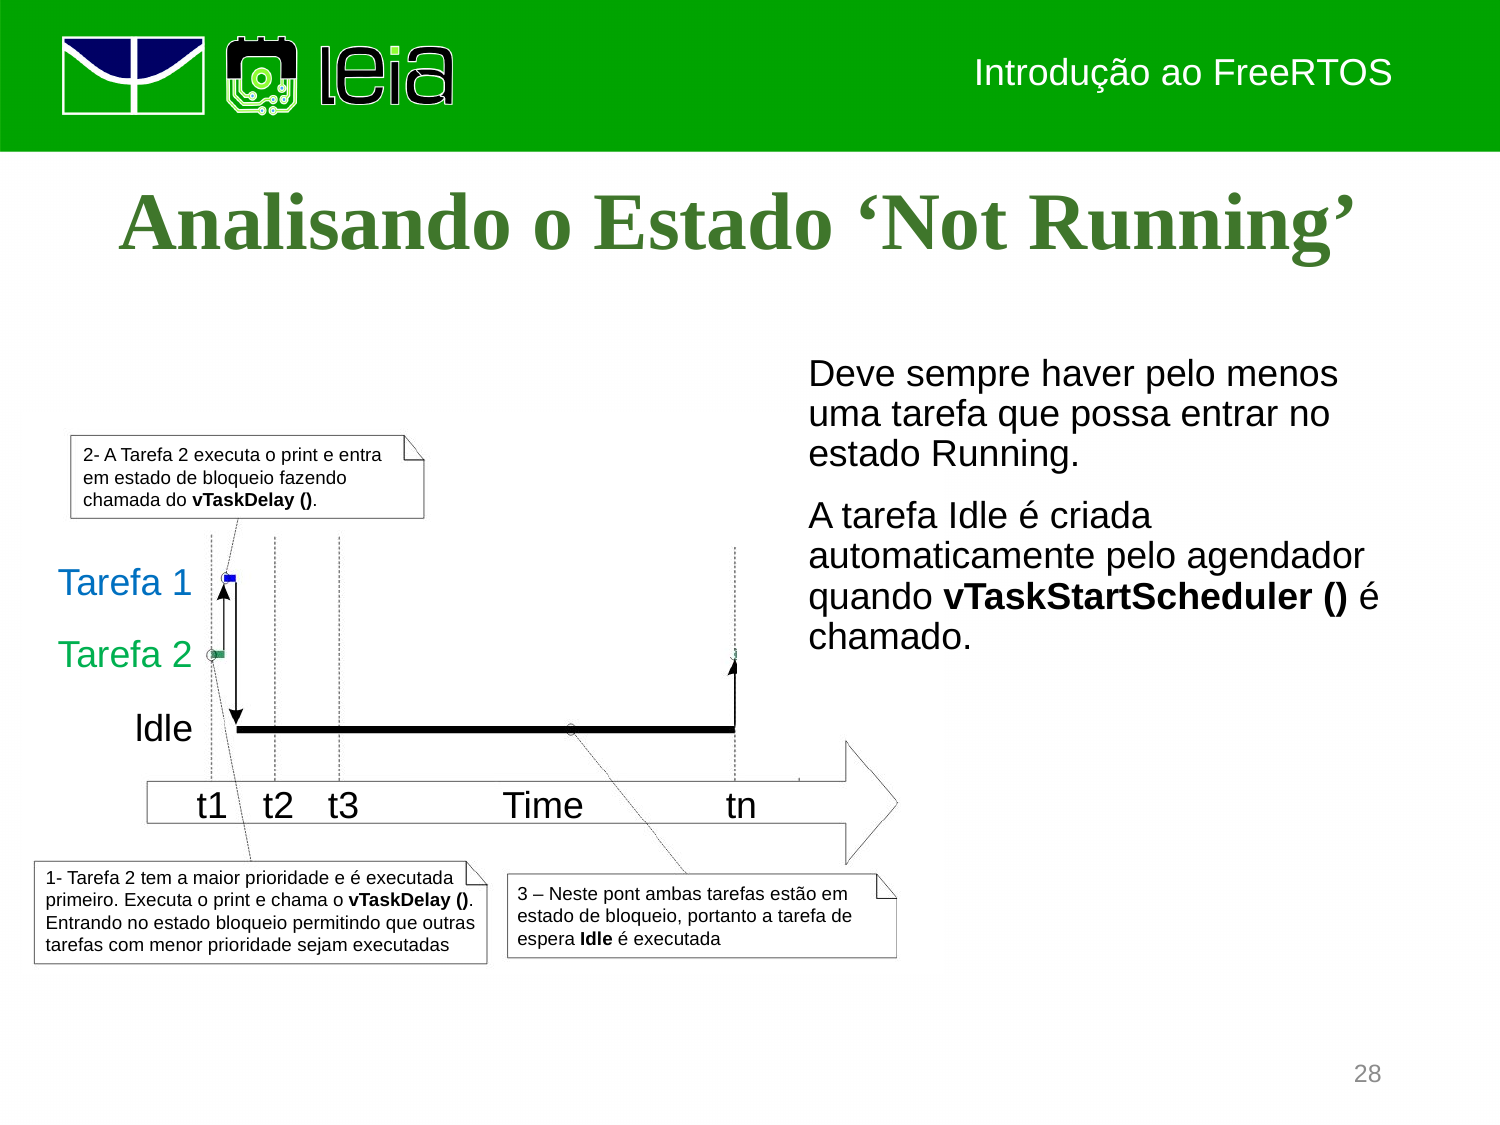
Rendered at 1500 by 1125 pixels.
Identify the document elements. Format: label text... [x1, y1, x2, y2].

list Deve sempre haver pelo menos uma tarefa que possa entrar no estado Running. A tarefa Idle é criada automaticamente pelo agendador quando vTaskStartScheduler () é chamado. [793, 346, 1397, 1014]
footer Introdução ao FreeRTOS [930, 40, 1437, 101]
title Analisando o Estado ‘Not Running’ [103, 169, 1397, 278]
slide_number 28 [1059, 1042, 1397, 1103]
picture [0, 0, 1500, 1125]
